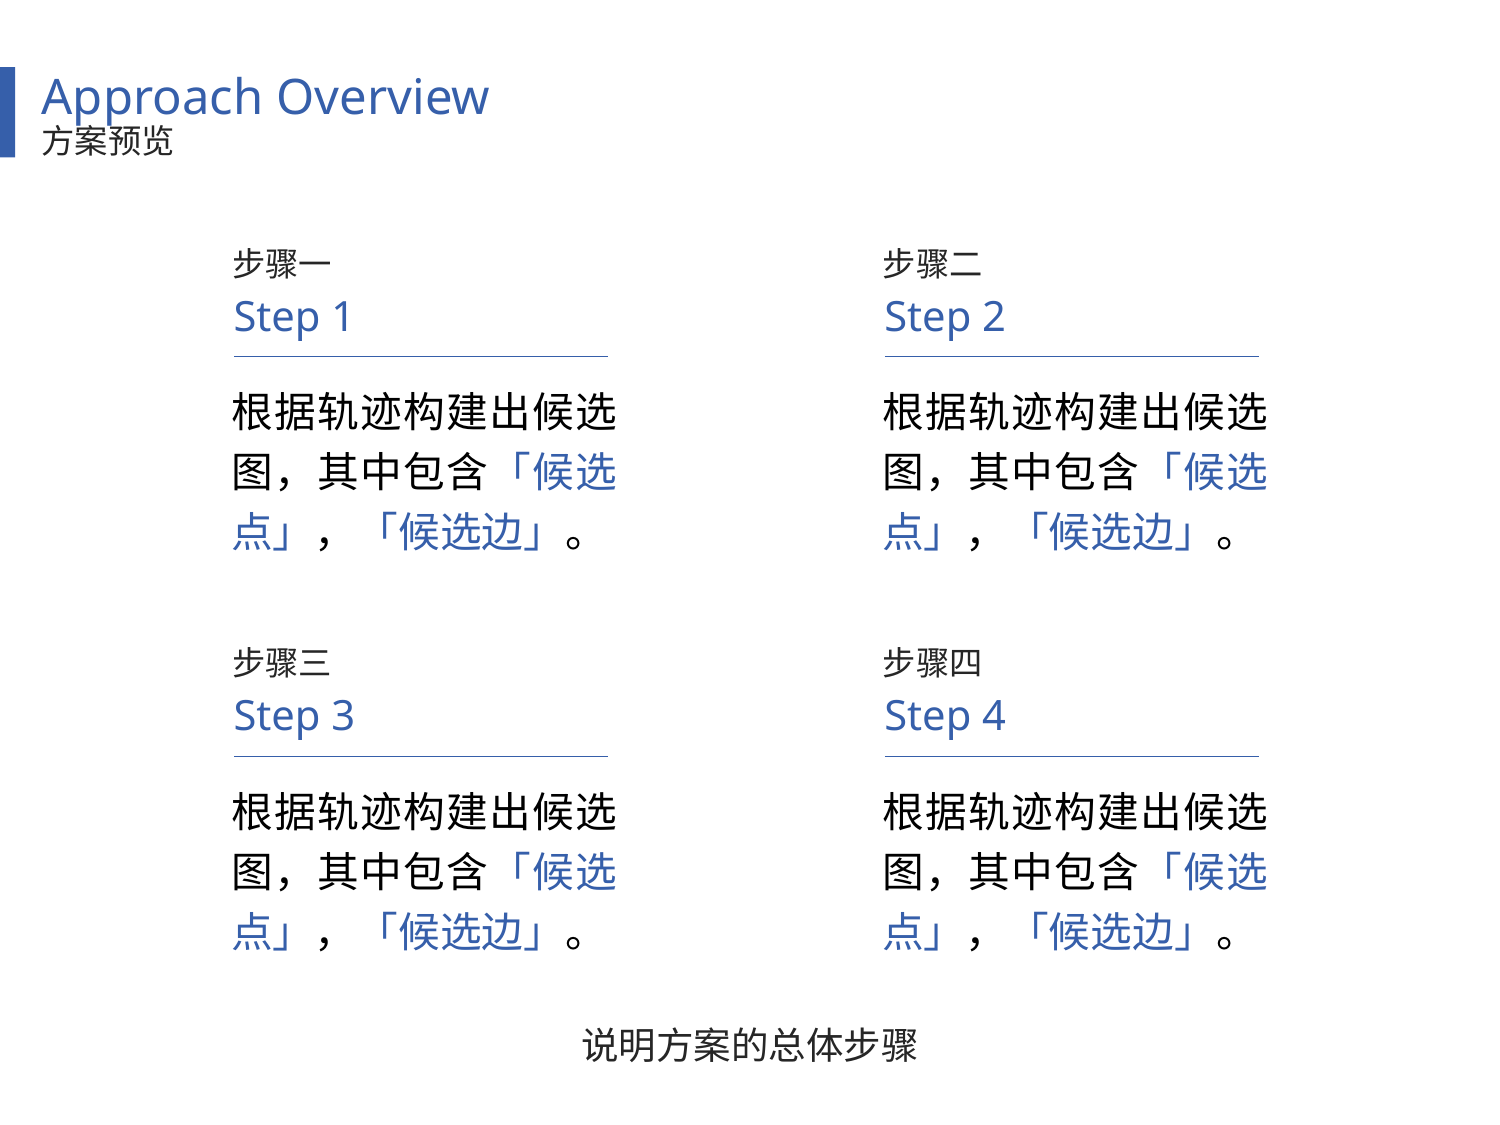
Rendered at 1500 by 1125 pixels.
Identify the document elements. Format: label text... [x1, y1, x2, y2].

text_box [867, 634, 1284, 965]
list 方案预览 [26, 116, 834, 170]
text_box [216, 235, 633, 566]
text_box 说明方案的总体步骤 [566, 1014, 934, 1075]
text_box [867, 235, 1284, 566]
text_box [216, 634, 633, 965]
list Approach Overview [26, 64, 834, 116]
